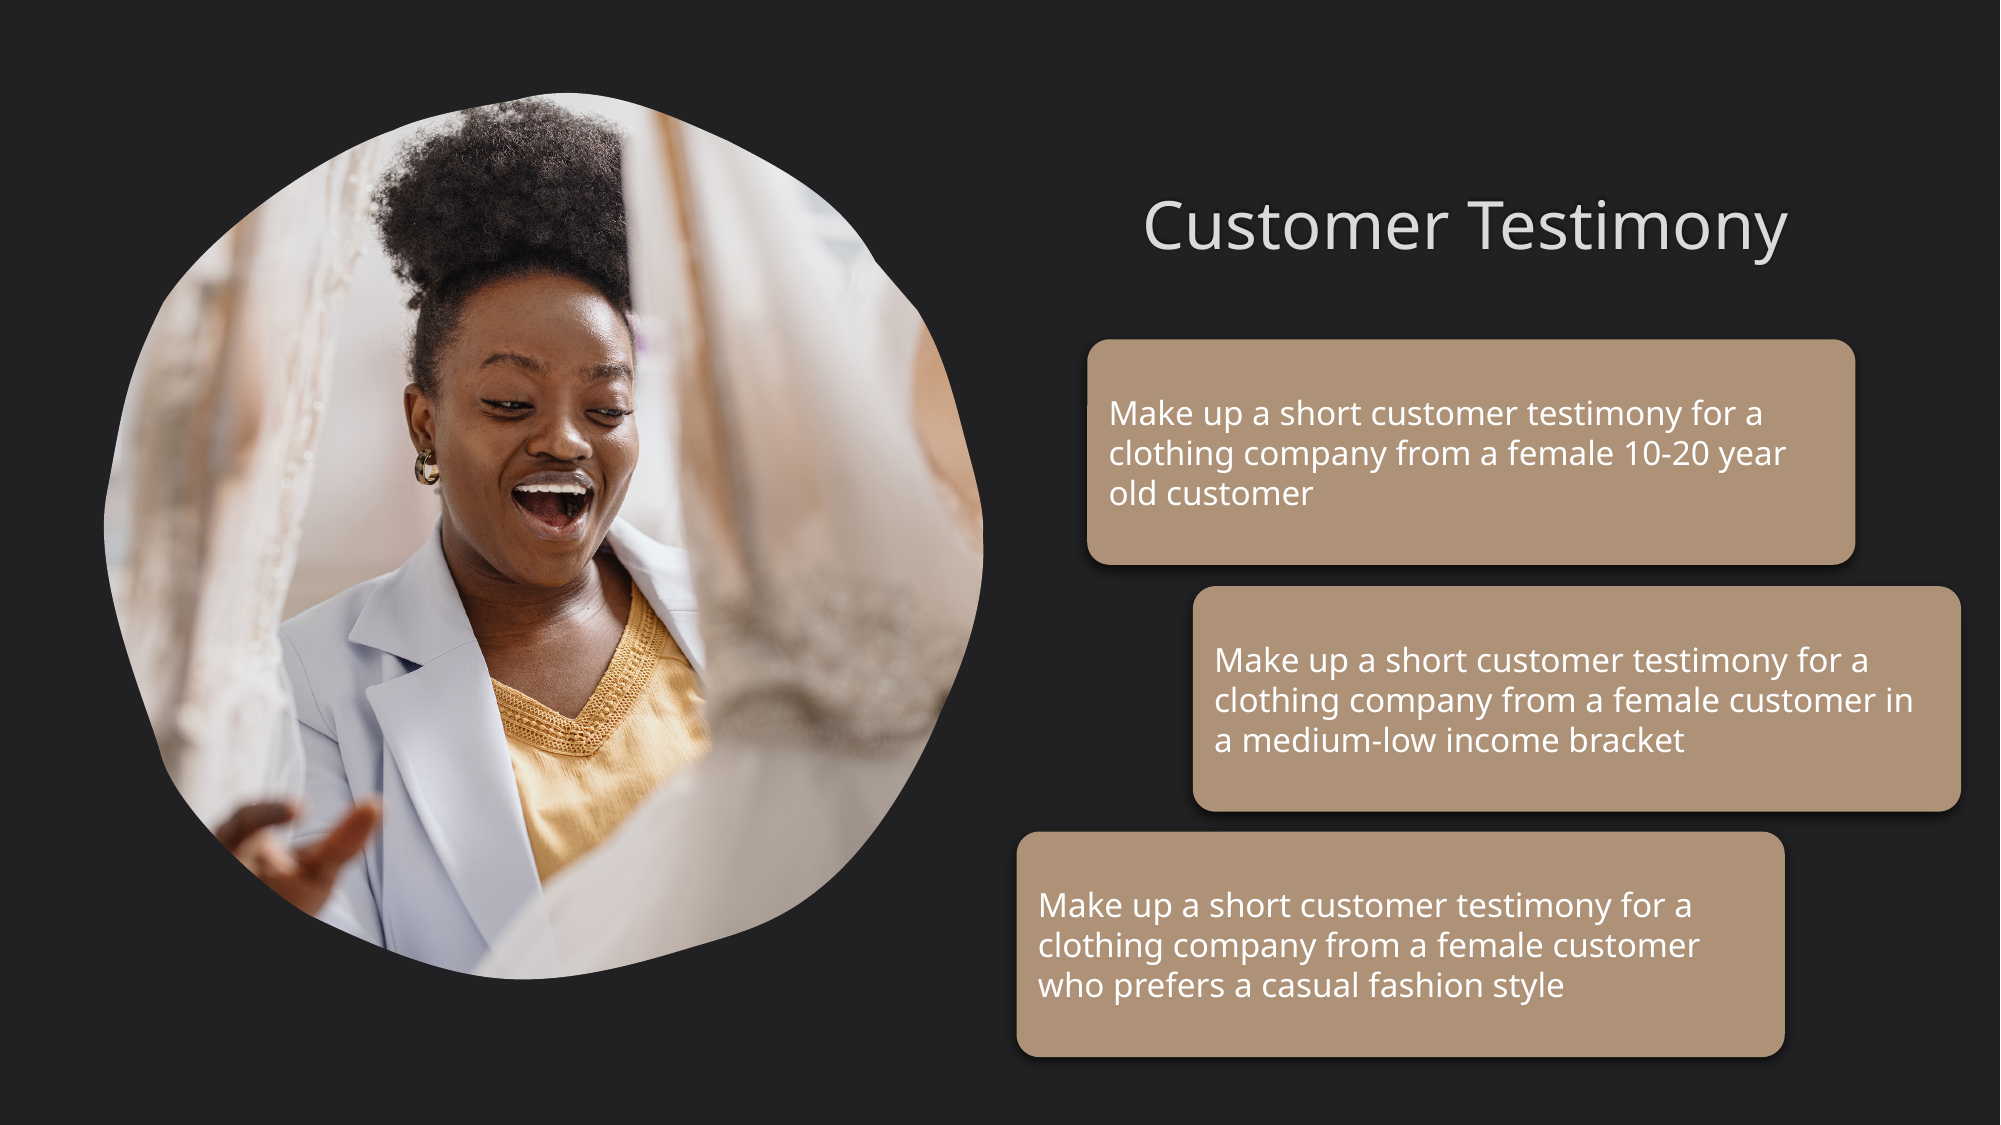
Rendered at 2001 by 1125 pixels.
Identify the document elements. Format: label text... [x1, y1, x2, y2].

title Customer Testimony [1056, 101, 1876, 344]
text_box Make up a short customer testimony for a clothing company from a female customer in a medium-low income bracket [1192, 586, 1962, 812]
picture [103, 92, 984, 980]
text_box Make up a short customer testimony for a clothing company from a female customer who prefers a casual fashion style [1016, 831, 1785, 1058]
text_box Make up a short customer testimony for a clothing company from a female 10-20 year old customer [1087, 339, 1856, 565]
